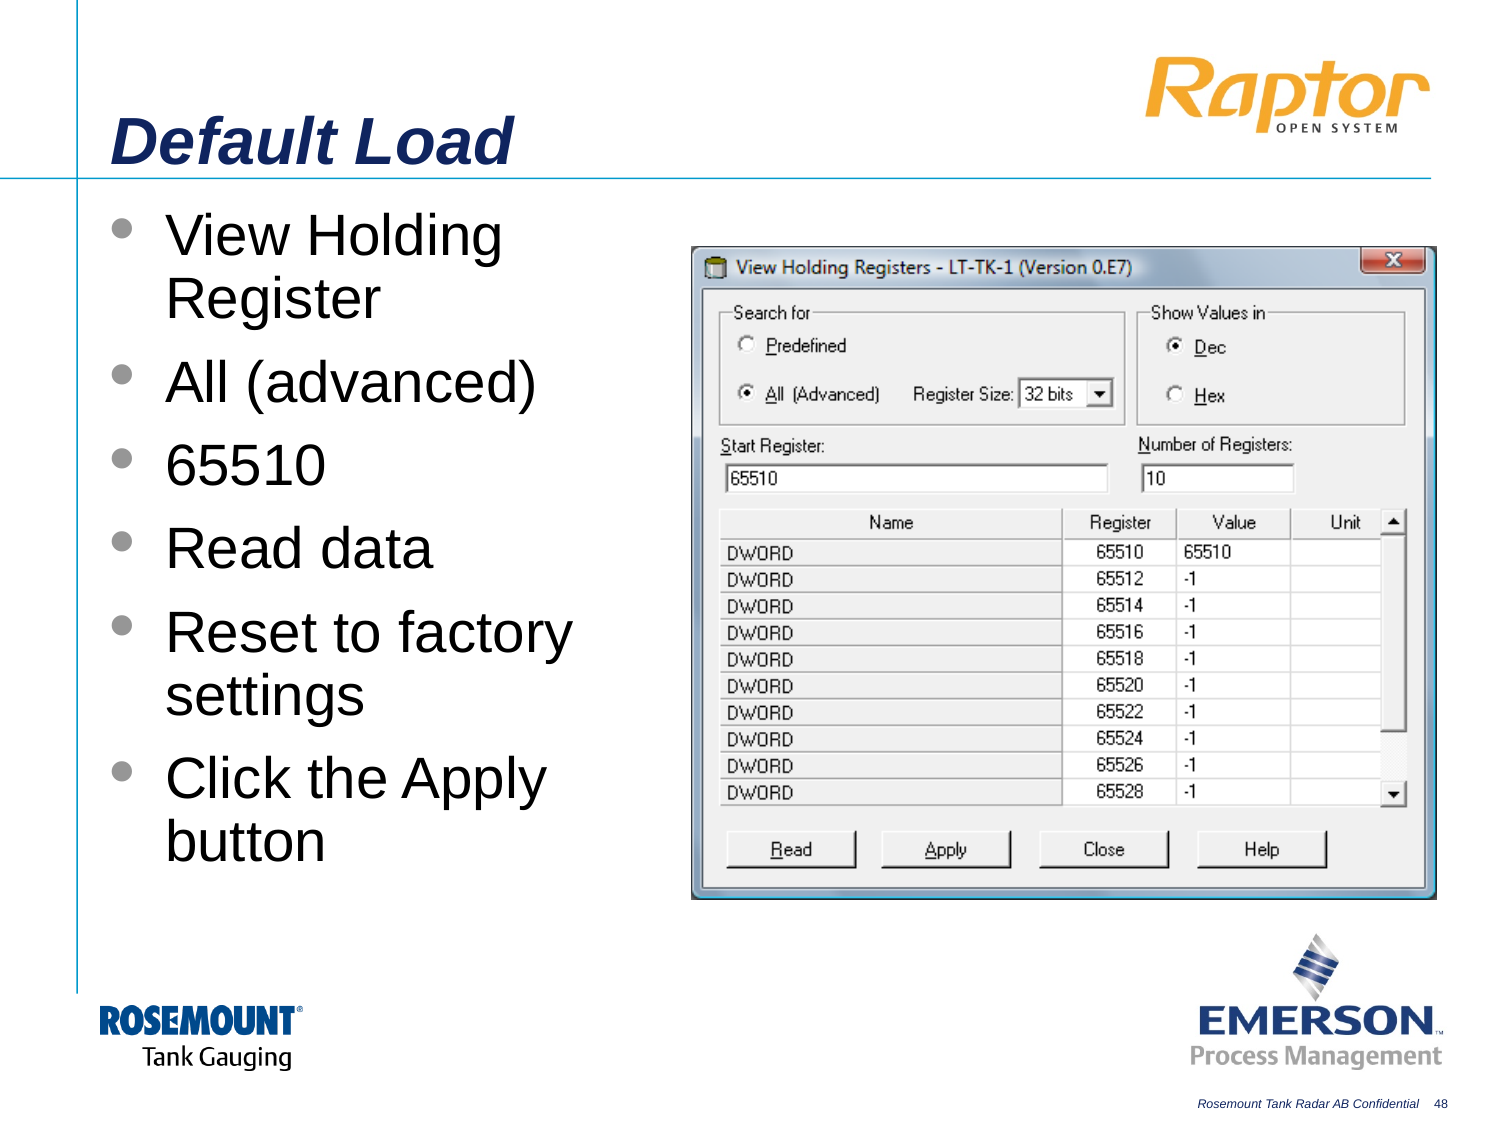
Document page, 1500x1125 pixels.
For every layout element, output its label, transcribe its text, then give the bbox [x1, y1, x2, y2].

list View Holding Register All (advanced) 65510 Read data Reset to factory settings Click the Apply button [93, 197, 727, 944]
picture [1139, 54, 1436, 135]
picture [100, 1005, 303, 1071]
slide_number 48 [1412, 1095, 1449, 1109]
title Default Load [95, 66, 1342, 186]
picture [691, 245, 1437, 900]
picture [1173, 905, 1461, 1098]
